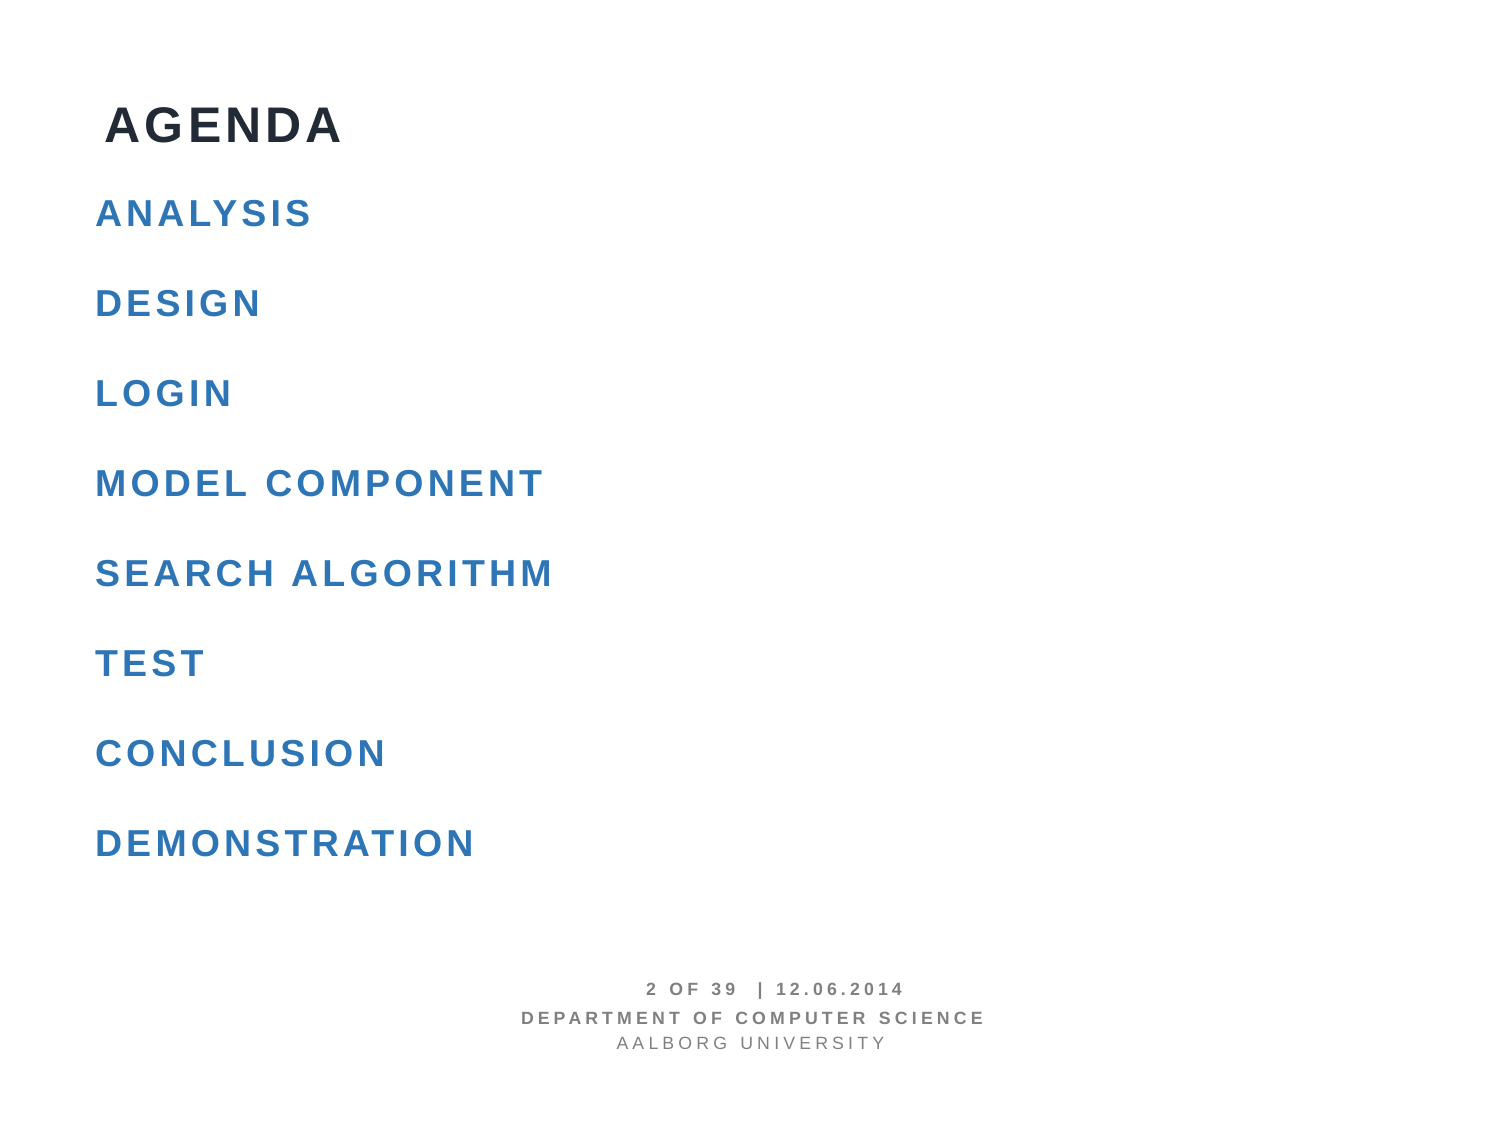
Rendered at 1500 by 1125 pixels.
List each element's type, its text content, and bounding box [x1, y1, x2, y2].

text_box Agenda [102, 92, 1125, 153]
text_box Department of computer science AALBORG UNIVERSITy [449, 1006, 1055, 1056]
text_box 2 OF 39 | 12.06.2014 [416, 976, 1130, 1000]
text_box Analysis Design Login Model Component Search Algorithm Test Conclusion Demonstration [93, 189, 1438, 955]
